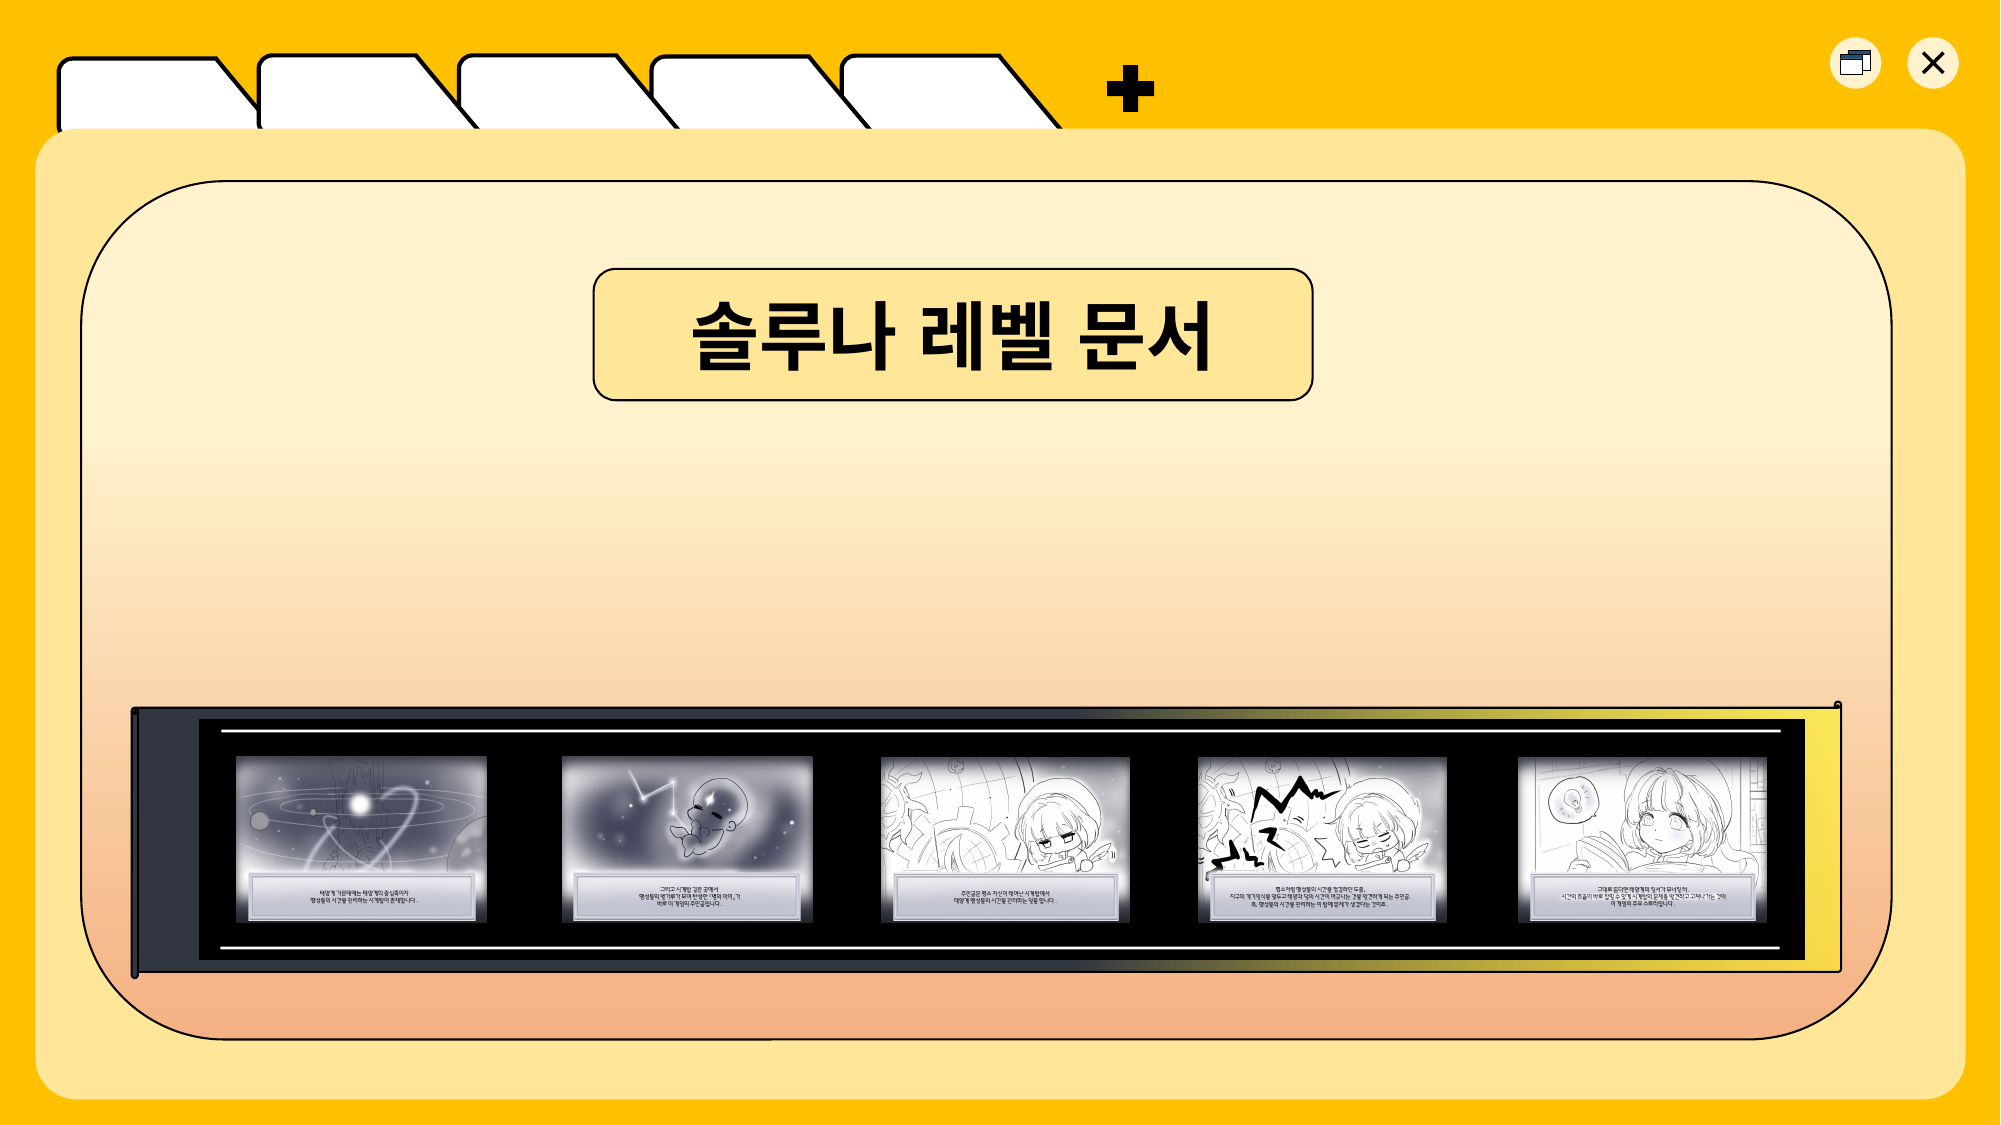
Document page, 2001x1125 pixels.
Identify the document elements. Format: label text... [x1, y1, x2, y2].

text_box [457, 54, 678, 127]
text_box [840, 54, 1060, 127]
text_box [131, 701, 1842, 979]
text_box [1906, 36, 1960, 90]
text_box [1840, 50, 1870, 75]
text_box [650, 55, 869, 127]
text_box [1921, 51, 1945, 75]
text_box [1106, 64, 1155, 113]
text_box [80, 180, 1893, 1041]
text_box [34, 127, 1967, 1101]
text_box [57, 57, 258, 131]
text_box 솔루나 레벨 문서 [592, 267, 1314, 402]
text_box [257, 54, 478, 127]
text_box [1828, 36, 1883, 90]
